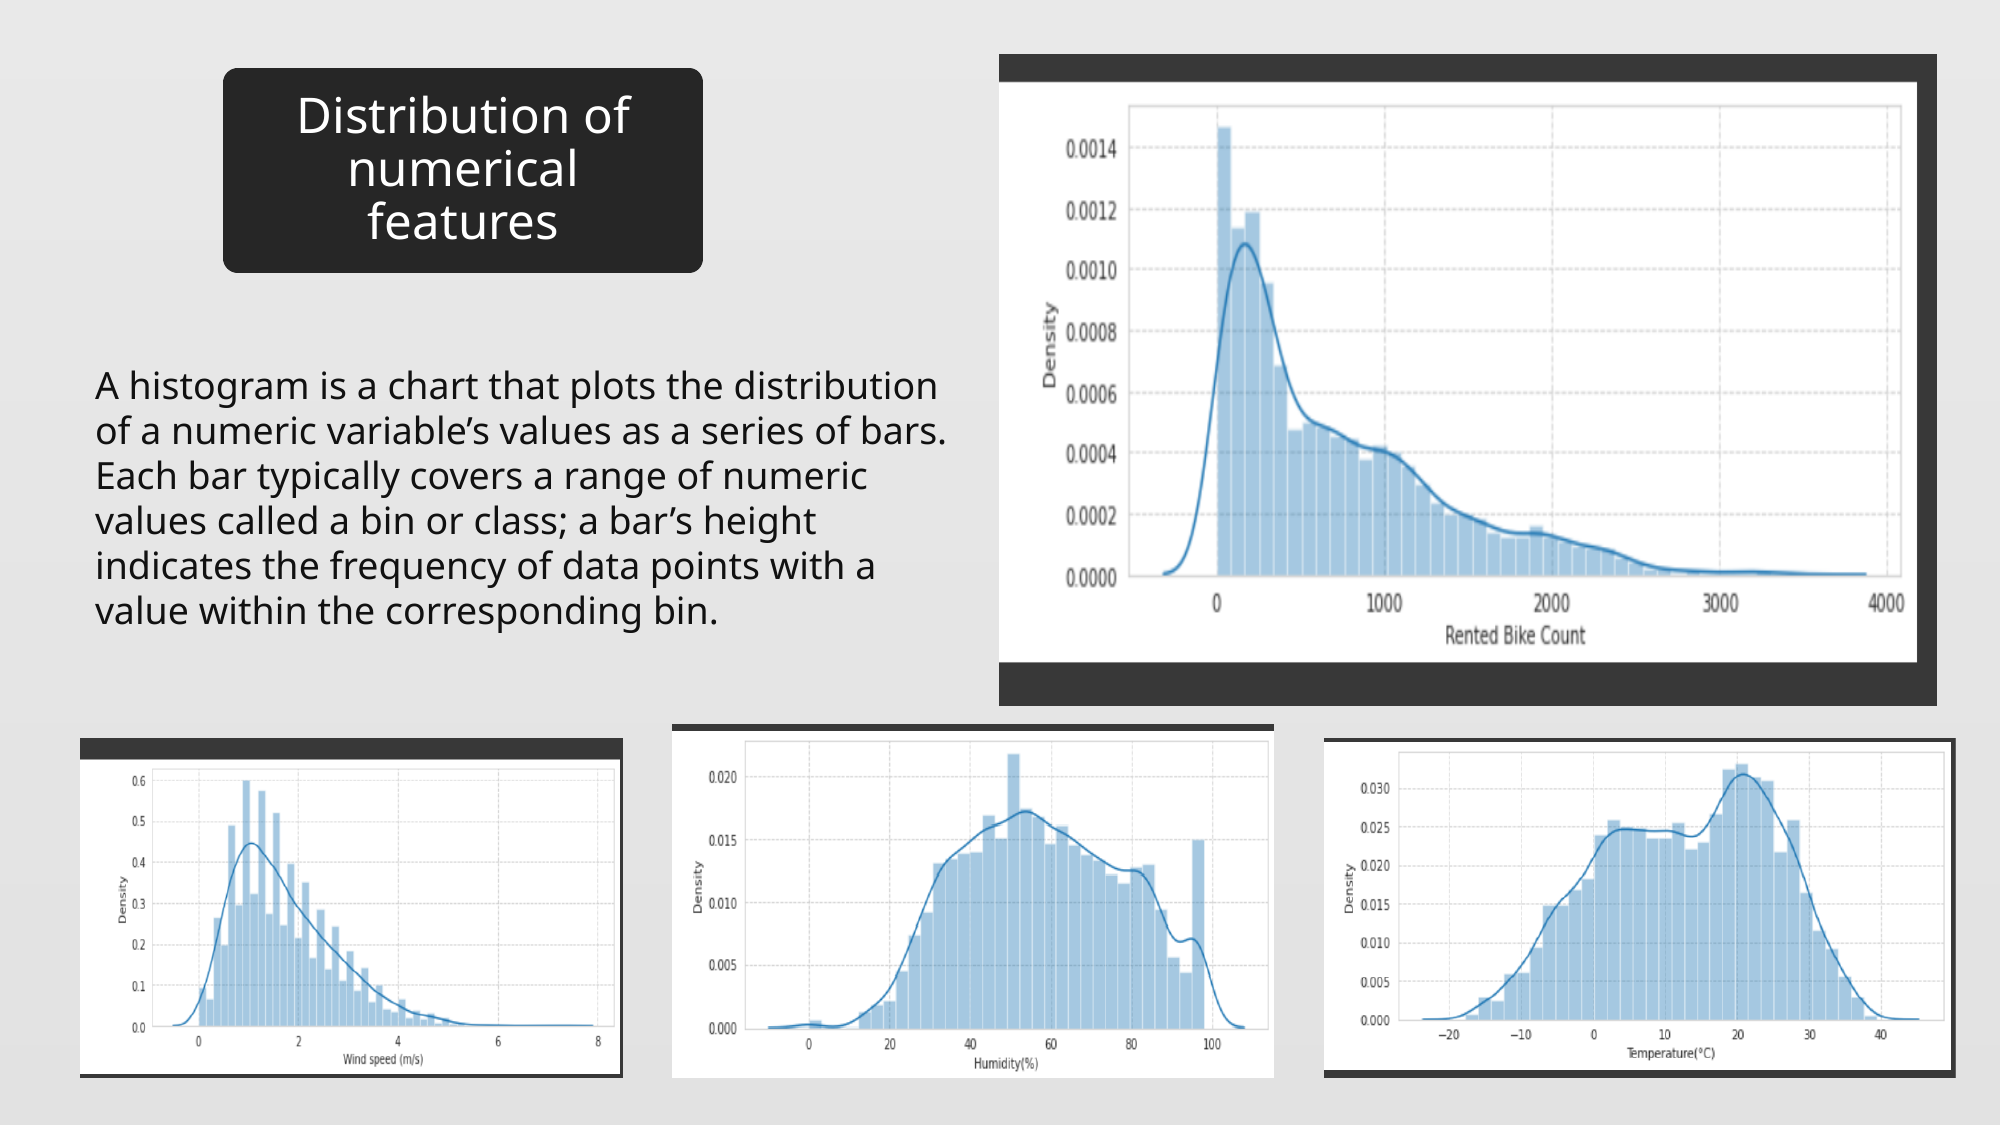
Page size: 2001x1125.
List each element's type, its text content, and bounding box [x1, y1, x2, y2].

title Distribution of numerical features [237, 82, 690, 259]
picture [1324, 738, 2000, 1078]
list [999, 54, 1937, 706]
picture [80, 738, 623, 1078]
text_box A histogram is a chart that plots the distribution of a numeric variable’s values as a series of bars. Each bar typically covers a range of numeric values called a bin or class; a bar’s height indicates the frequency of data points with a value within the corresponding bin. [80, 354, 974, 640]
picture [672, 724, 1274, 1078]
